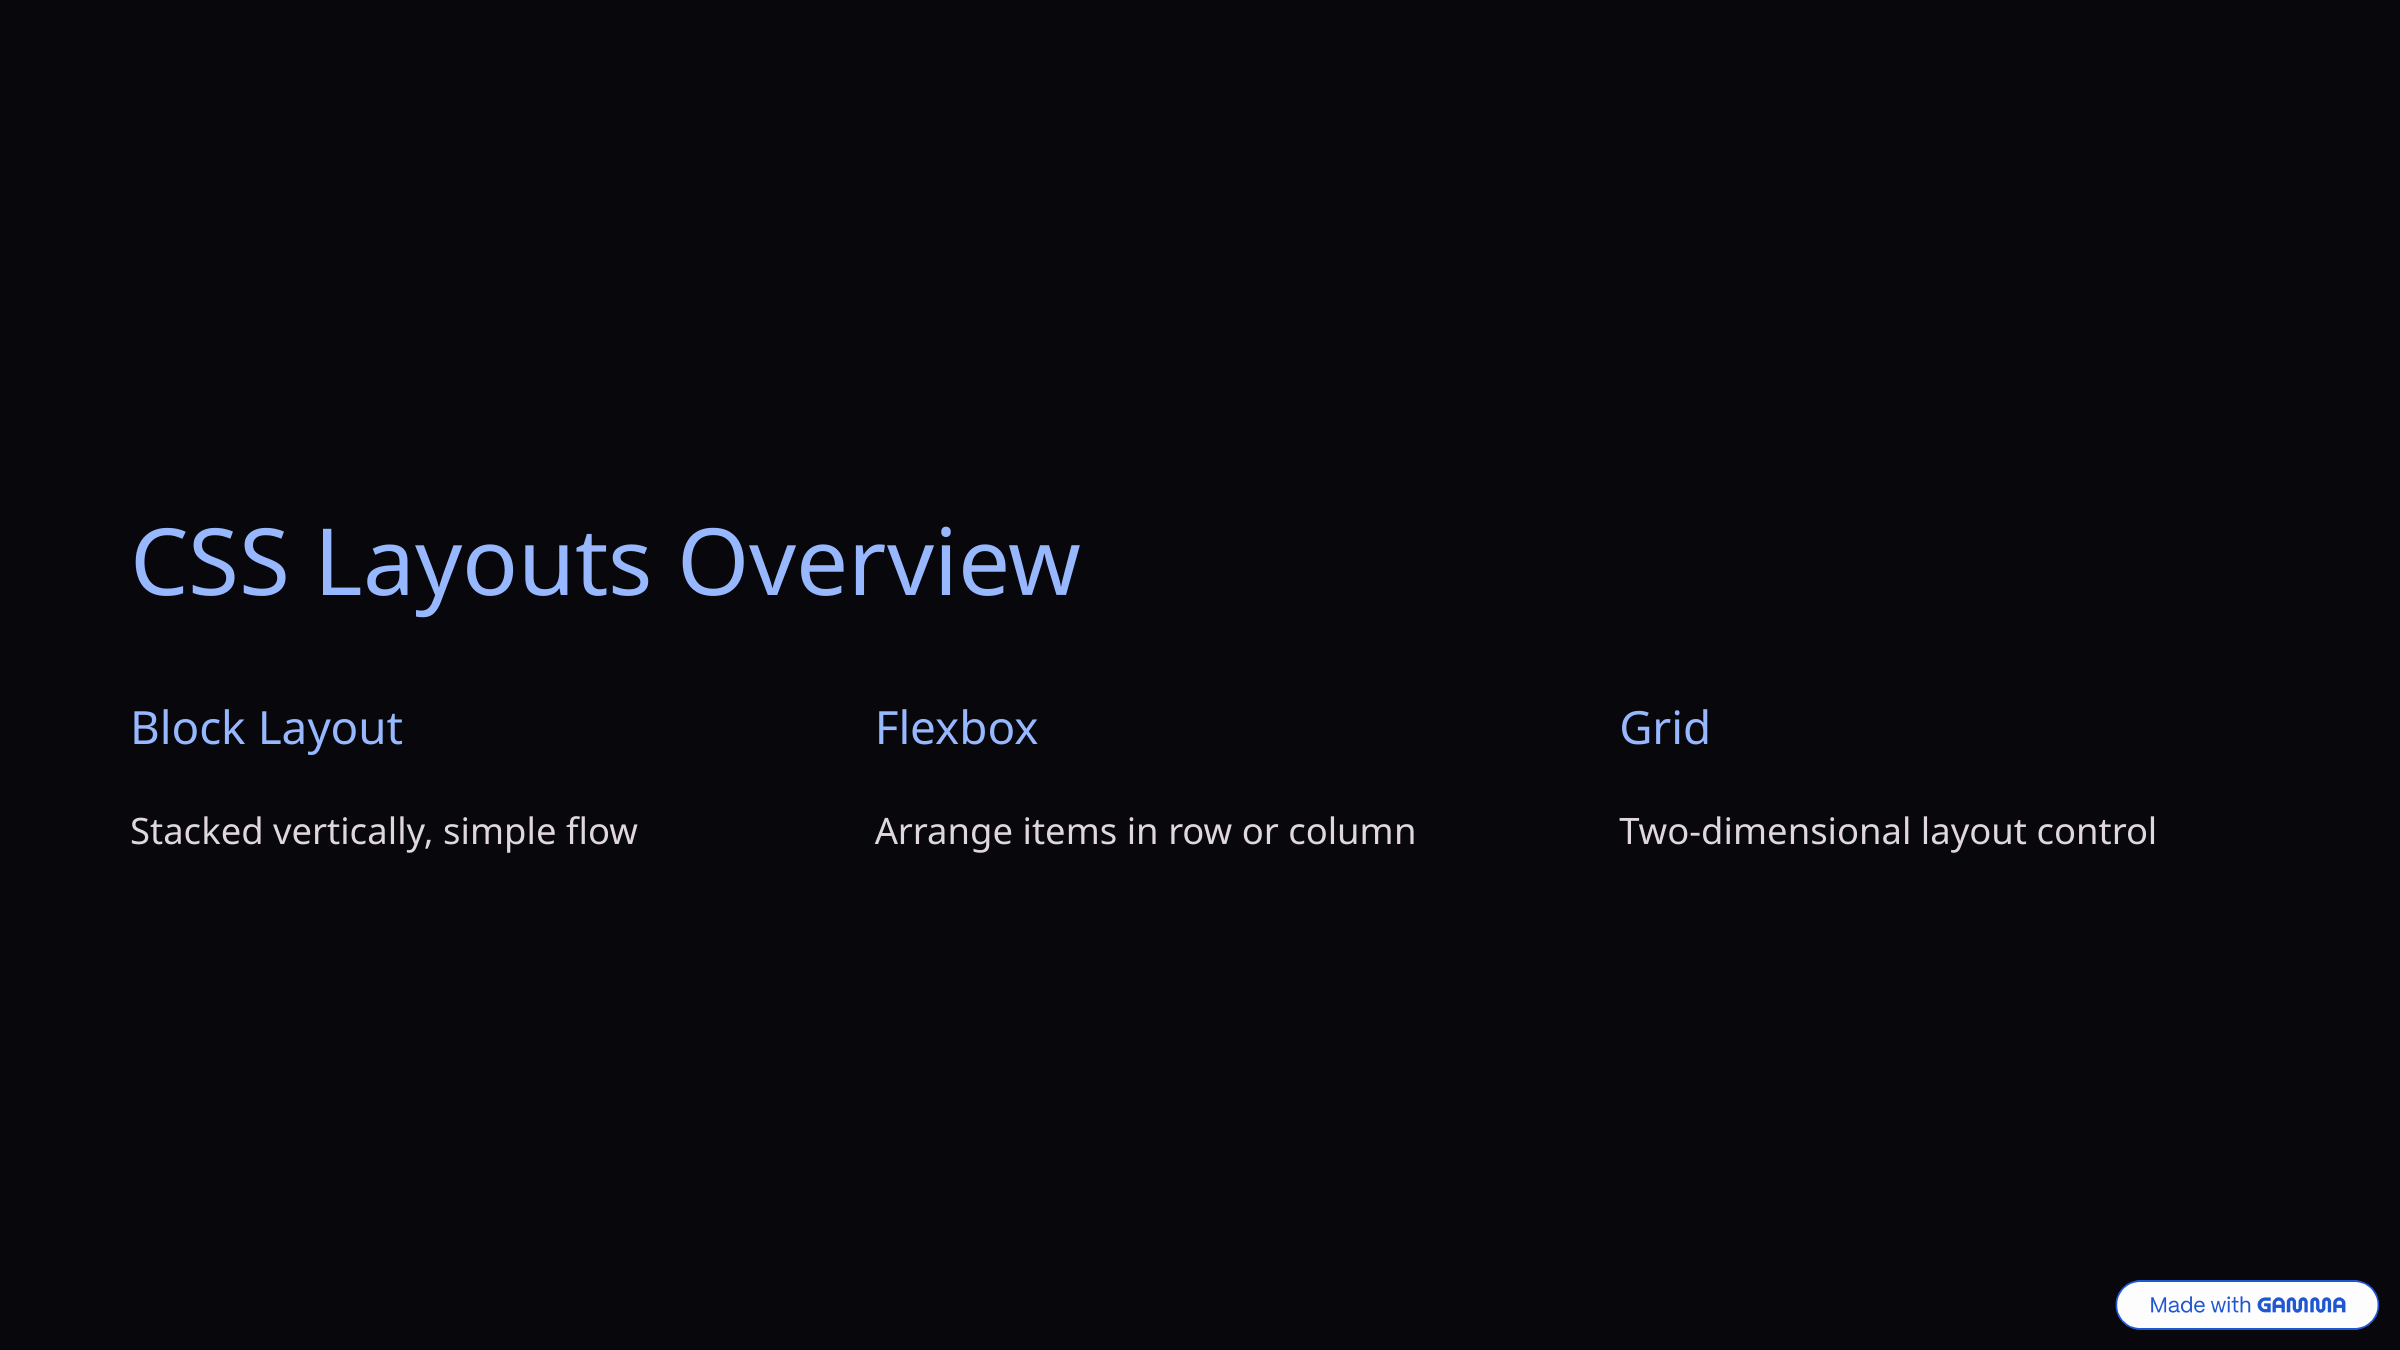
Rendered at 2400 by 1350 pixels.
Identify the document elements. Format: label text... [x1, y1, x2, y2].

picture [2106, 1271, 2389, 1339]
text_box Two-dimensional layout control [1619, 780, 2272, 841]
text_box Block Layout [130, 685, 596, 744]
text_box CSS Layouts Overview [130, 476, 1191, 593]
text_box Stacked vertically, simple flow [130, 780, 783, 841]
text_box Grid [1619, 685, 2085, 744]
text_box Flexbox [874, 685, 1340, 744]
text_box Arrange items in row or column [874, 780, 1528, 841]
